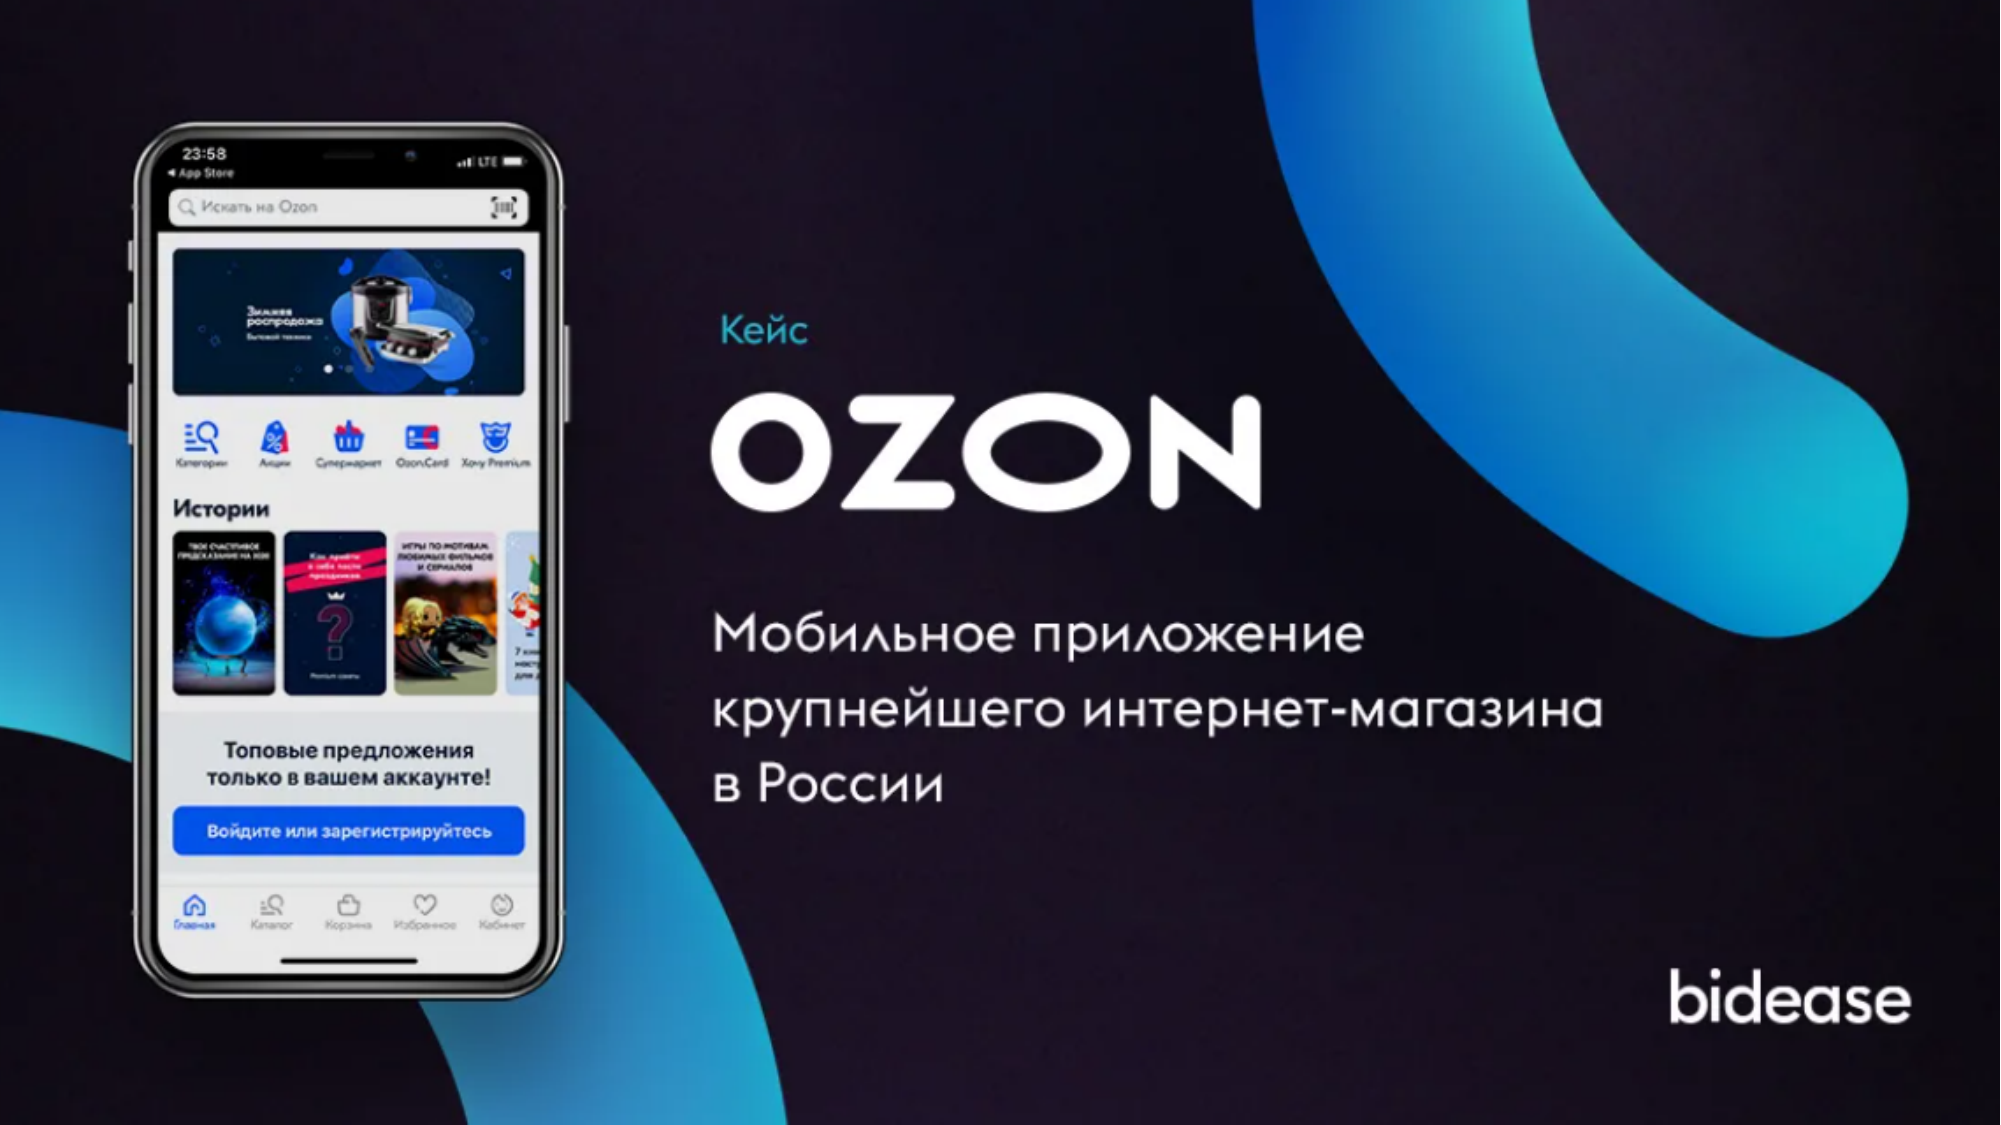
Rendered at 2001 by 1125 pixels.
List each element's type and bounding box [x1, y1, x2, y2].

list [0, 0, 2000, 1125]
